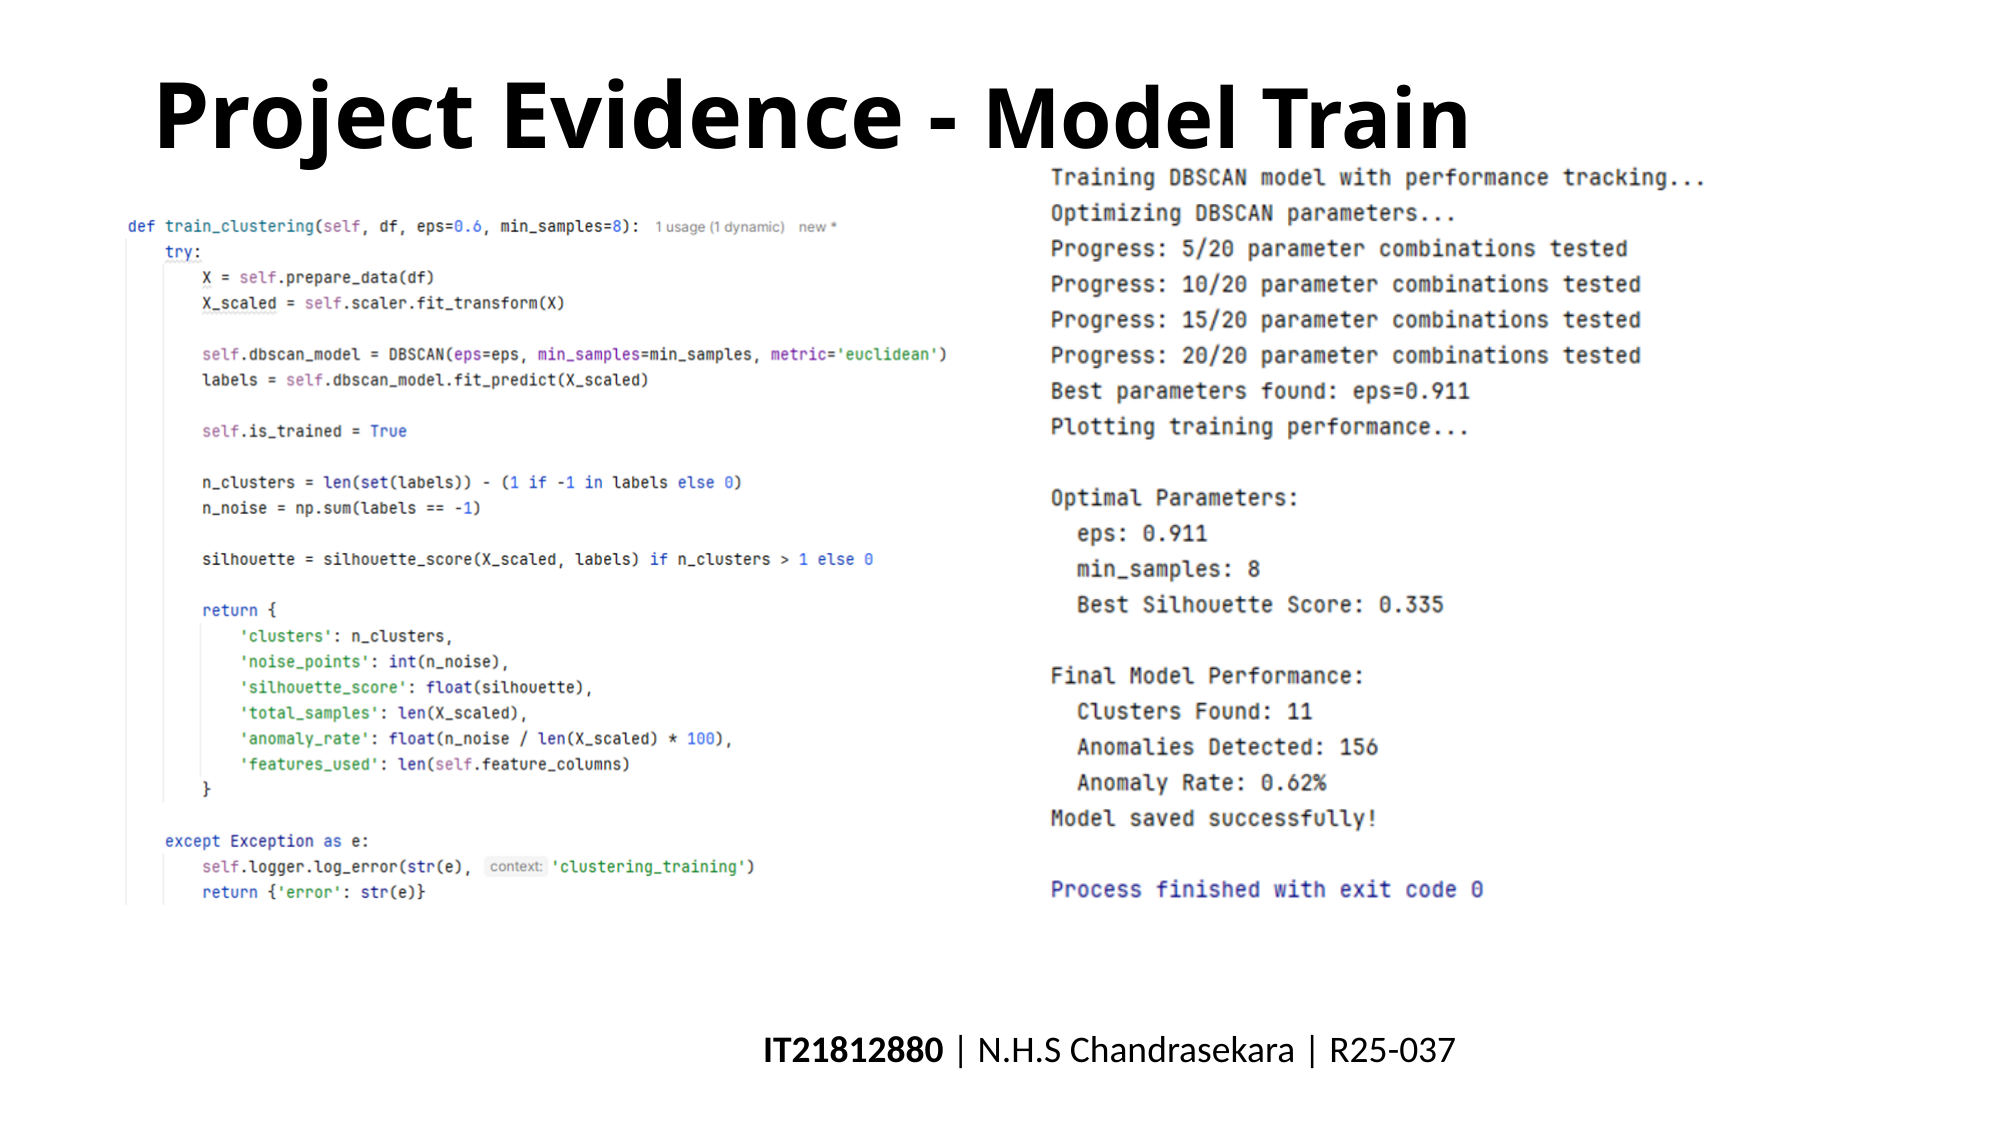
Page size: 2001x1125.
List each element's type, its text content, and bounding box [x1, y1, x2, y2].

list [116, 205, 1041, 920]
picture [1041, 161, 1914, 920]
text_box IT21812880 | N.H.S Chandrasekara | R25-037 [748, 1017, 1511, 1078]
title Project Evidence - Model Train [137, 59, 1863, 205]
